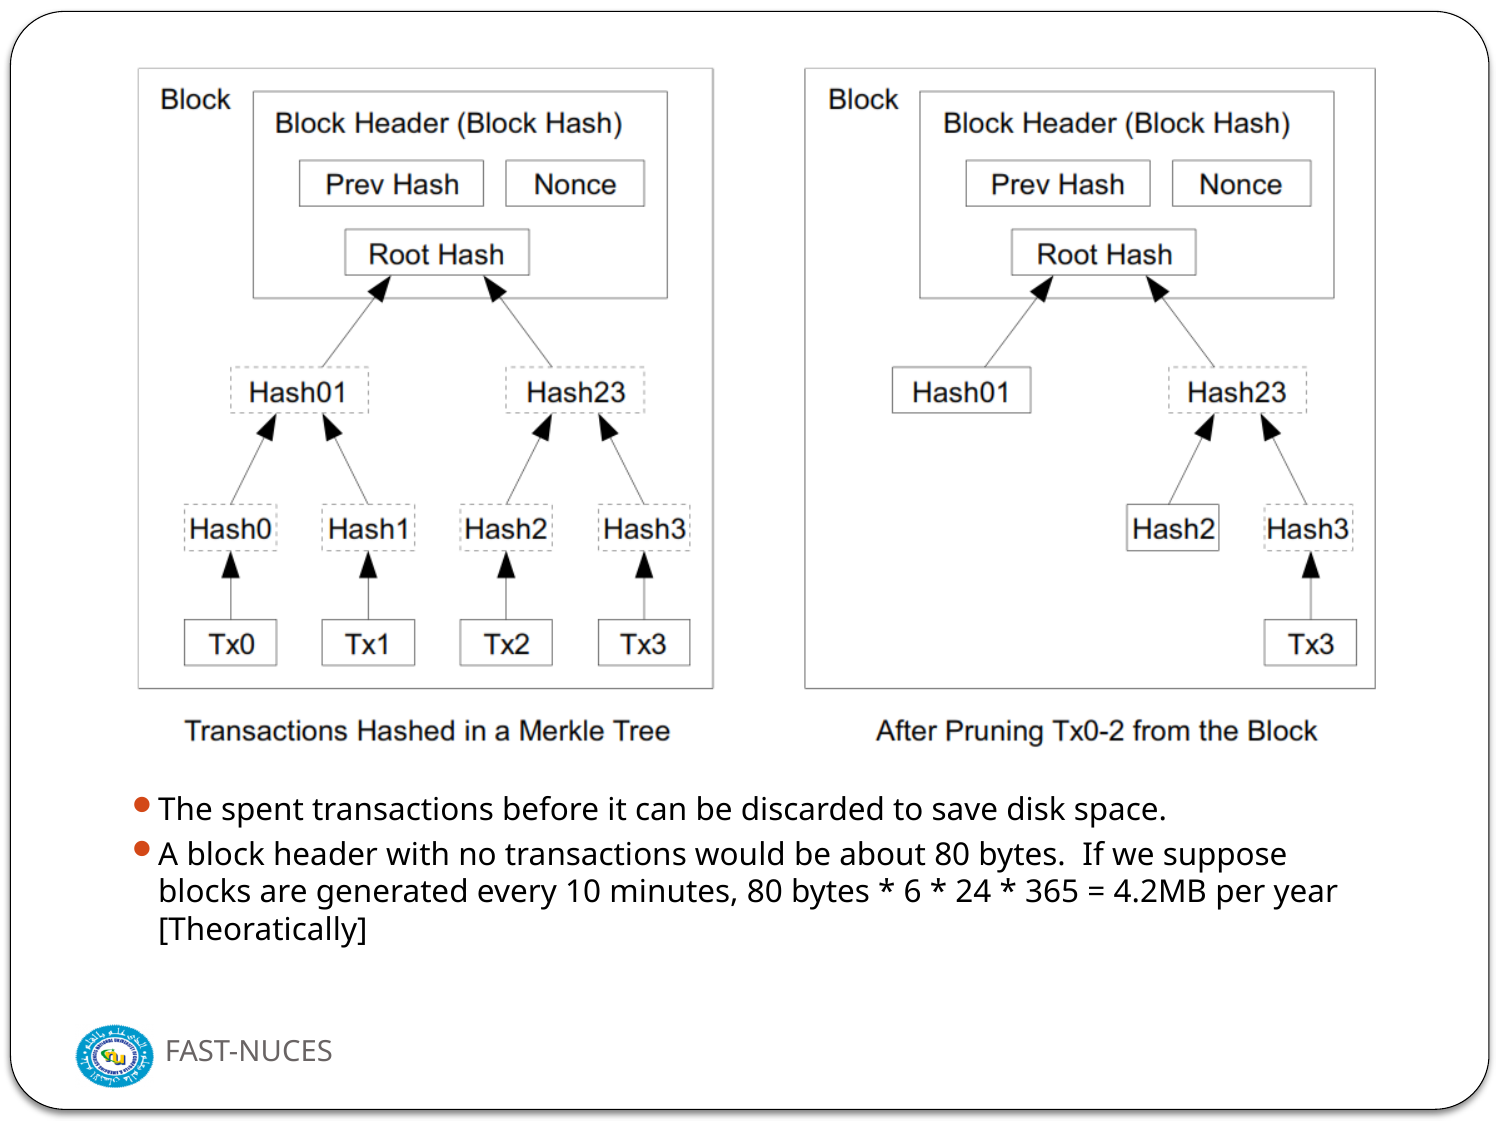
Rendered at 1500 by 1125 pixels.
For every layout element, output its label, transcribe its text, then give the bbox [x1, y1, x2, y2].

text_box FAST-NUCES [149, 1012, 800, 1088]
picture [91, 1038, 138, 1075]
picture [123, 1060, 154, 1088]
picture [74, 1024, 154, 1088]
picture [114, 49, 1386, 772]
text_box The spent transactions before it can be discarded to save disk space. A block header with no transactions would be about 80 bytes. If we suppose blocks are generated every 10 minutes, 80 bytes * 6 * 24 * 365 = 4.2MB per year [Theoratically] [117, 781, 1393, 957]
